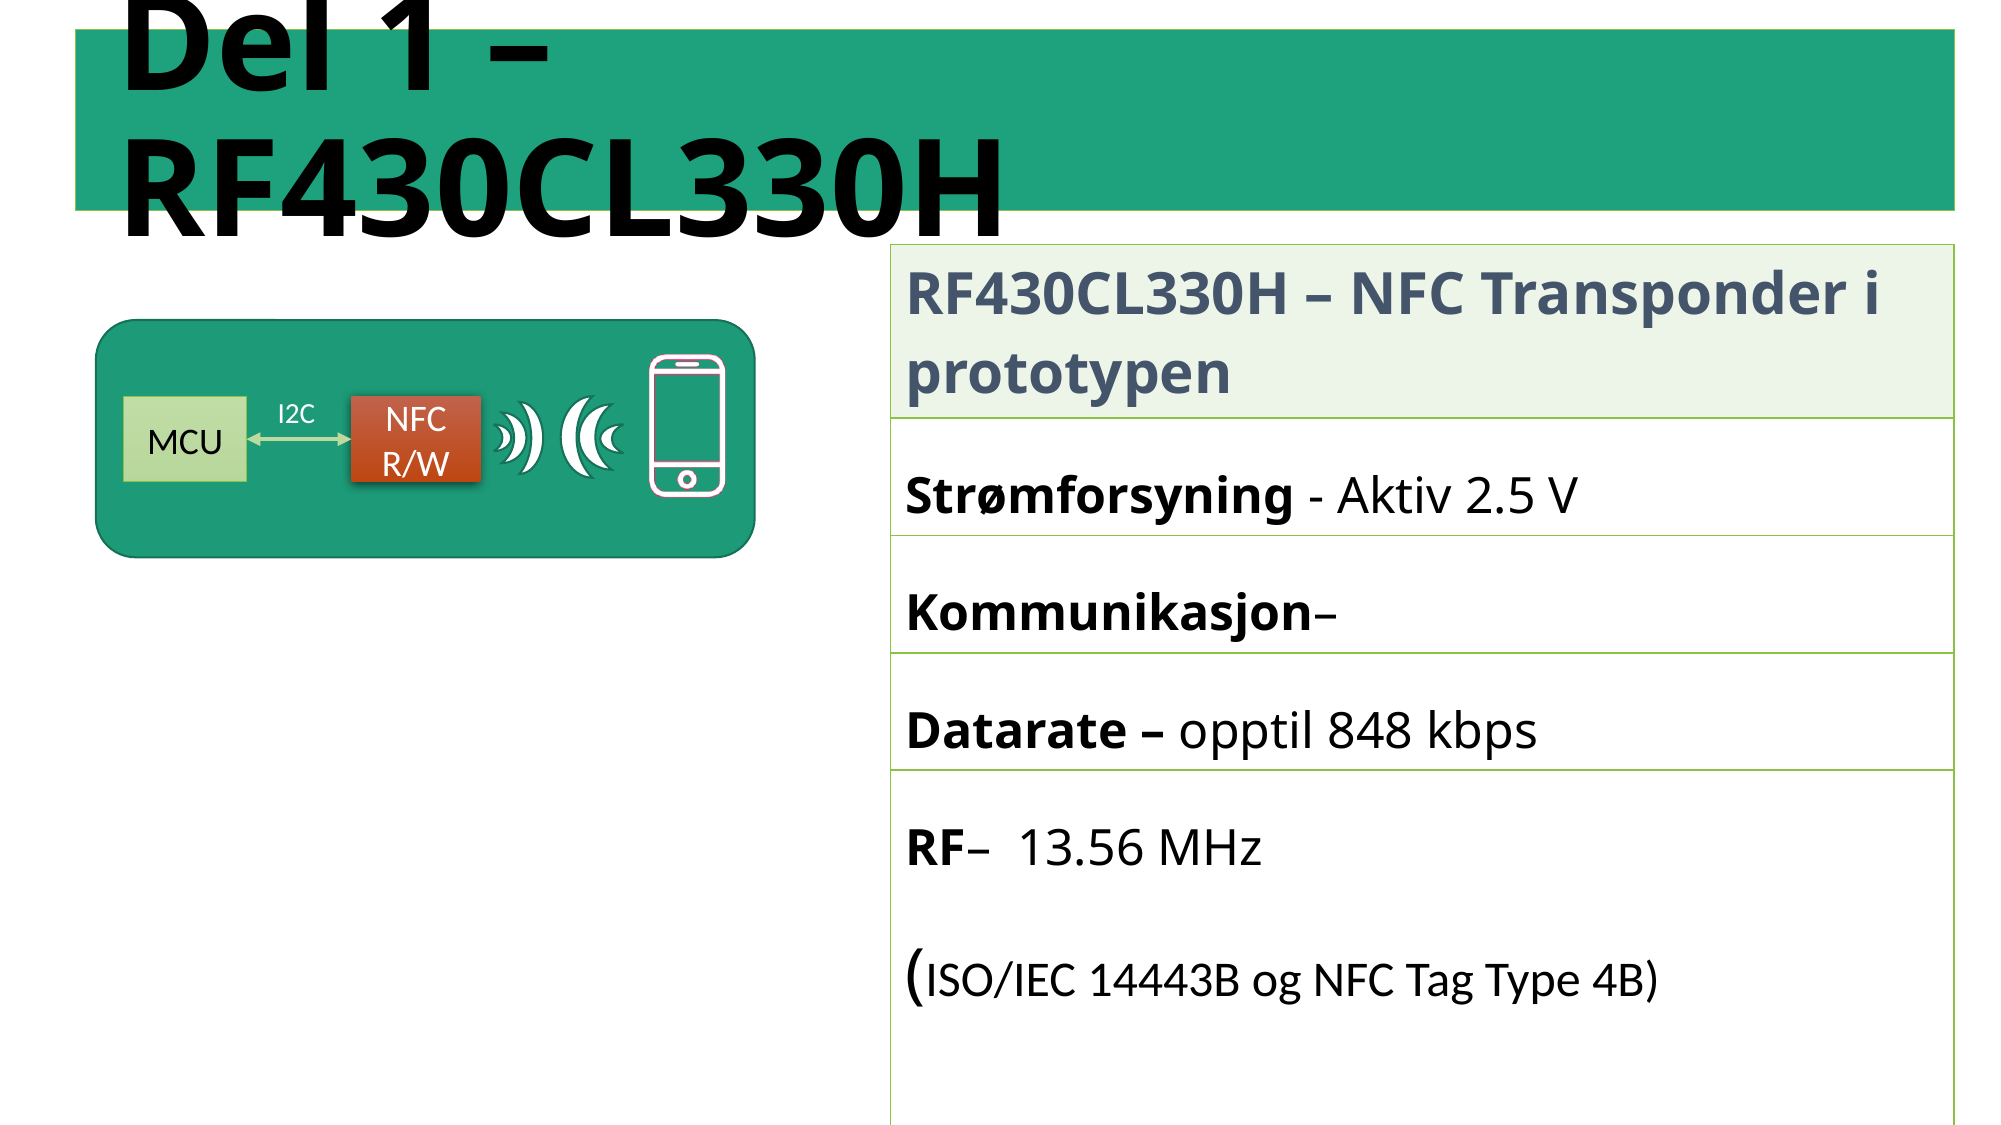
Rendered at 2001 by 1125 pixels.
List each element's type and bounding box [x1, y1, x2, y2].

text_box [75, 29, 1955, 211]
text_box [95, 320, 755, 558]
